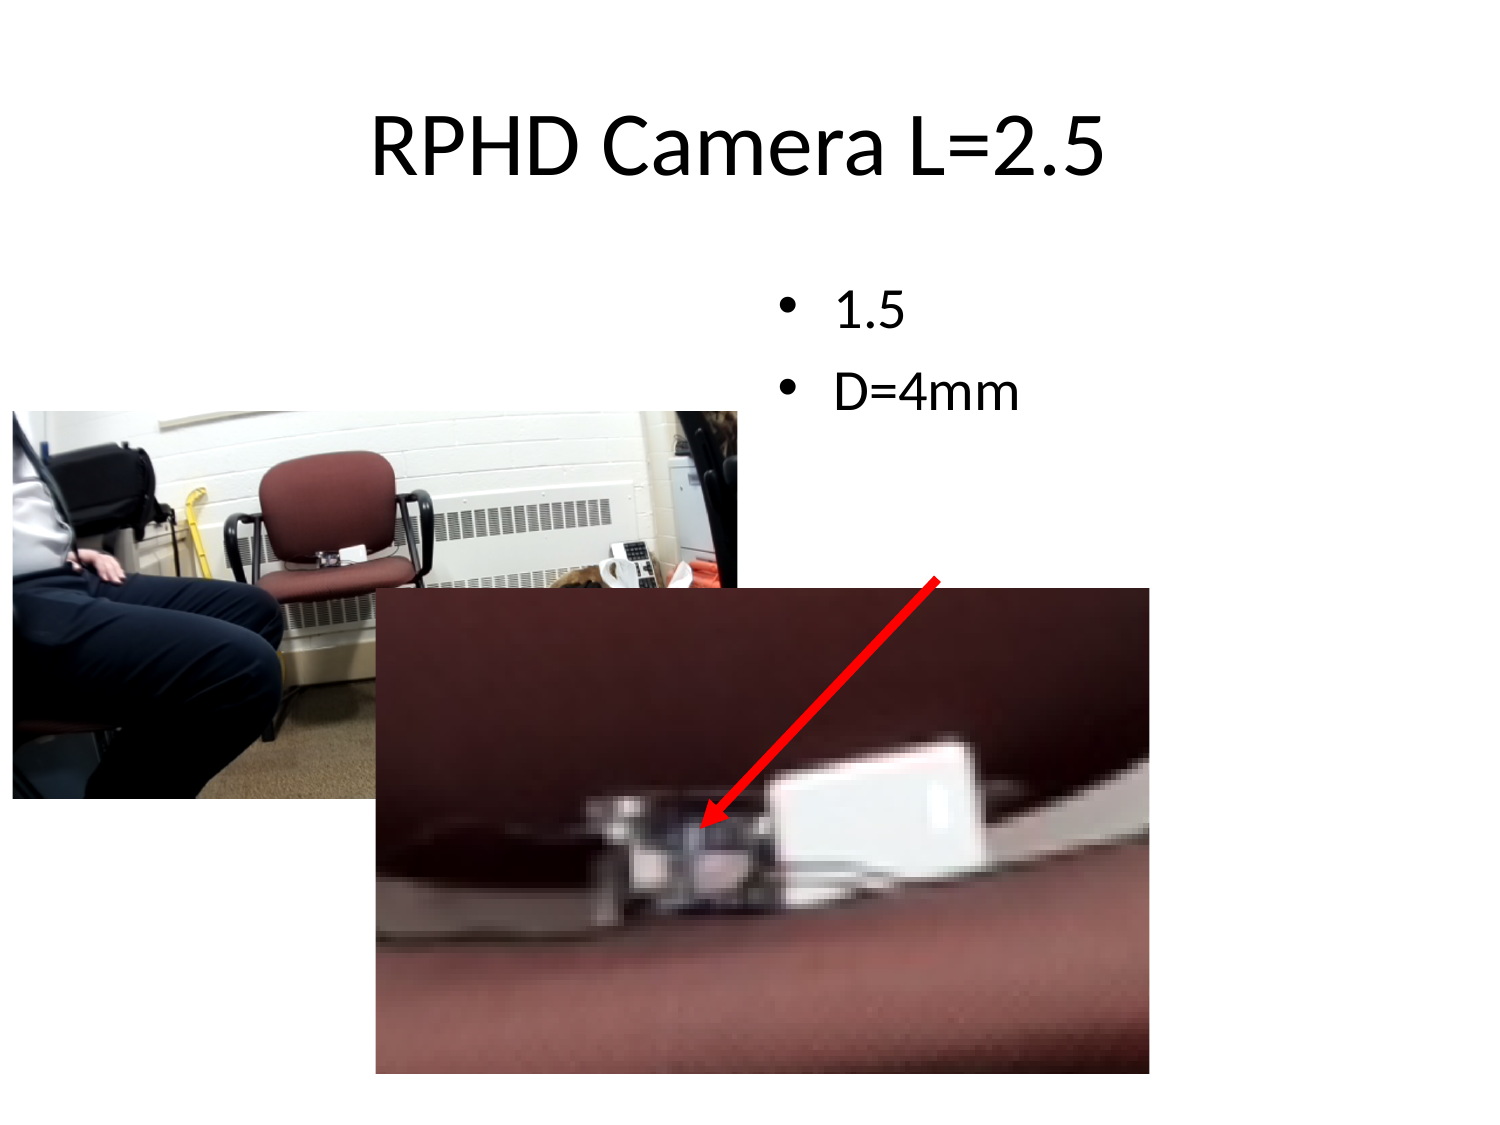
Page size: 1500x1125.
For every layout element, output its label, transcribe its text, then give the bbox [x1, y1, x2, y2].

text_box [699, 578, 938, 830]
title RPHD Camera L=2.5 [75, 45, 1425, 233]
list 1.5 D=4mm [762, 262, 1425, 1005]
picture [12, 411, 1150, 1074]
